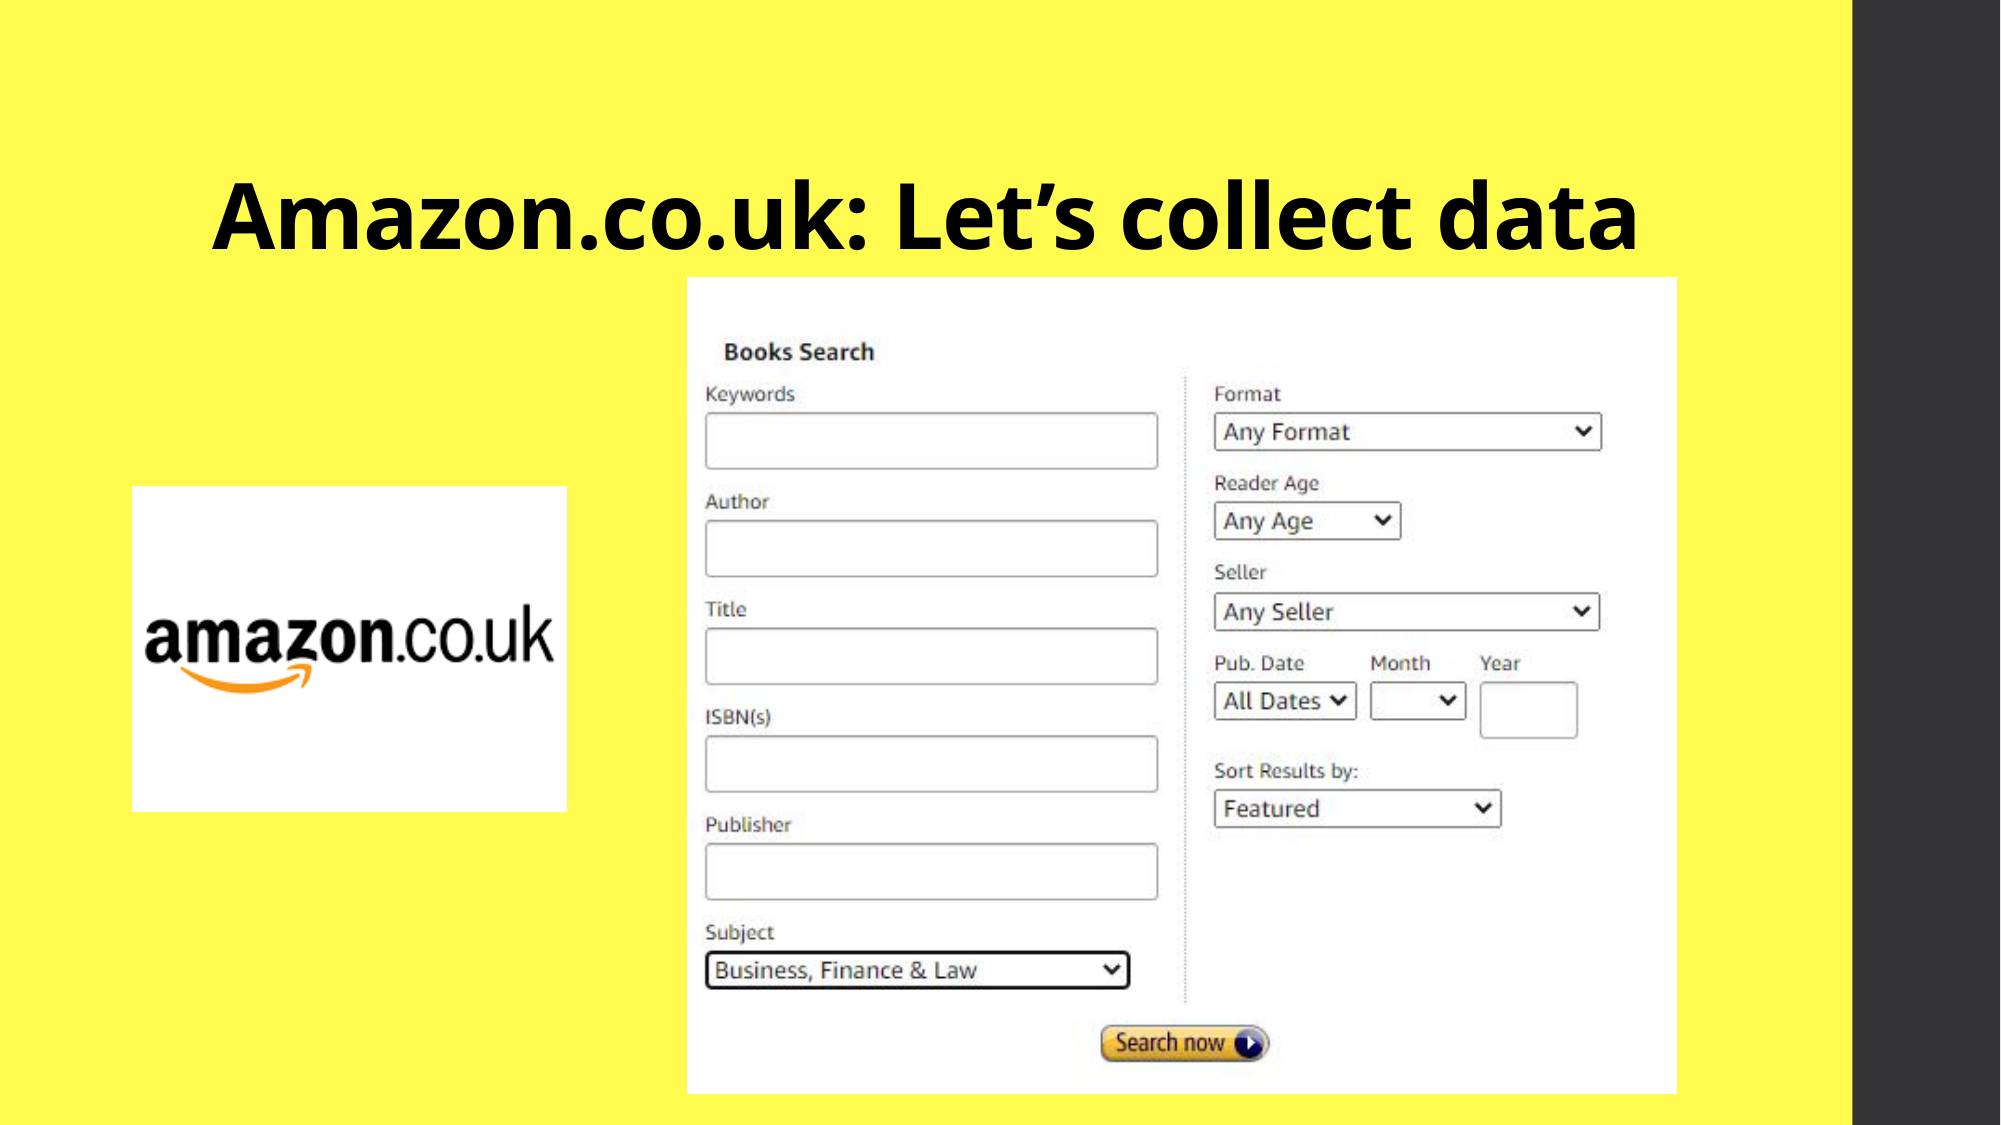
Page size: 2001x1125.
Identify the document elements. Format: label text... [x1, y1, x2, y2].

picture [132, 486, 567, 813]
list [687, 277, 1677, 1095]
title Amazon.co.uk: Let’s collect data [132, 60, 1723, 278]
